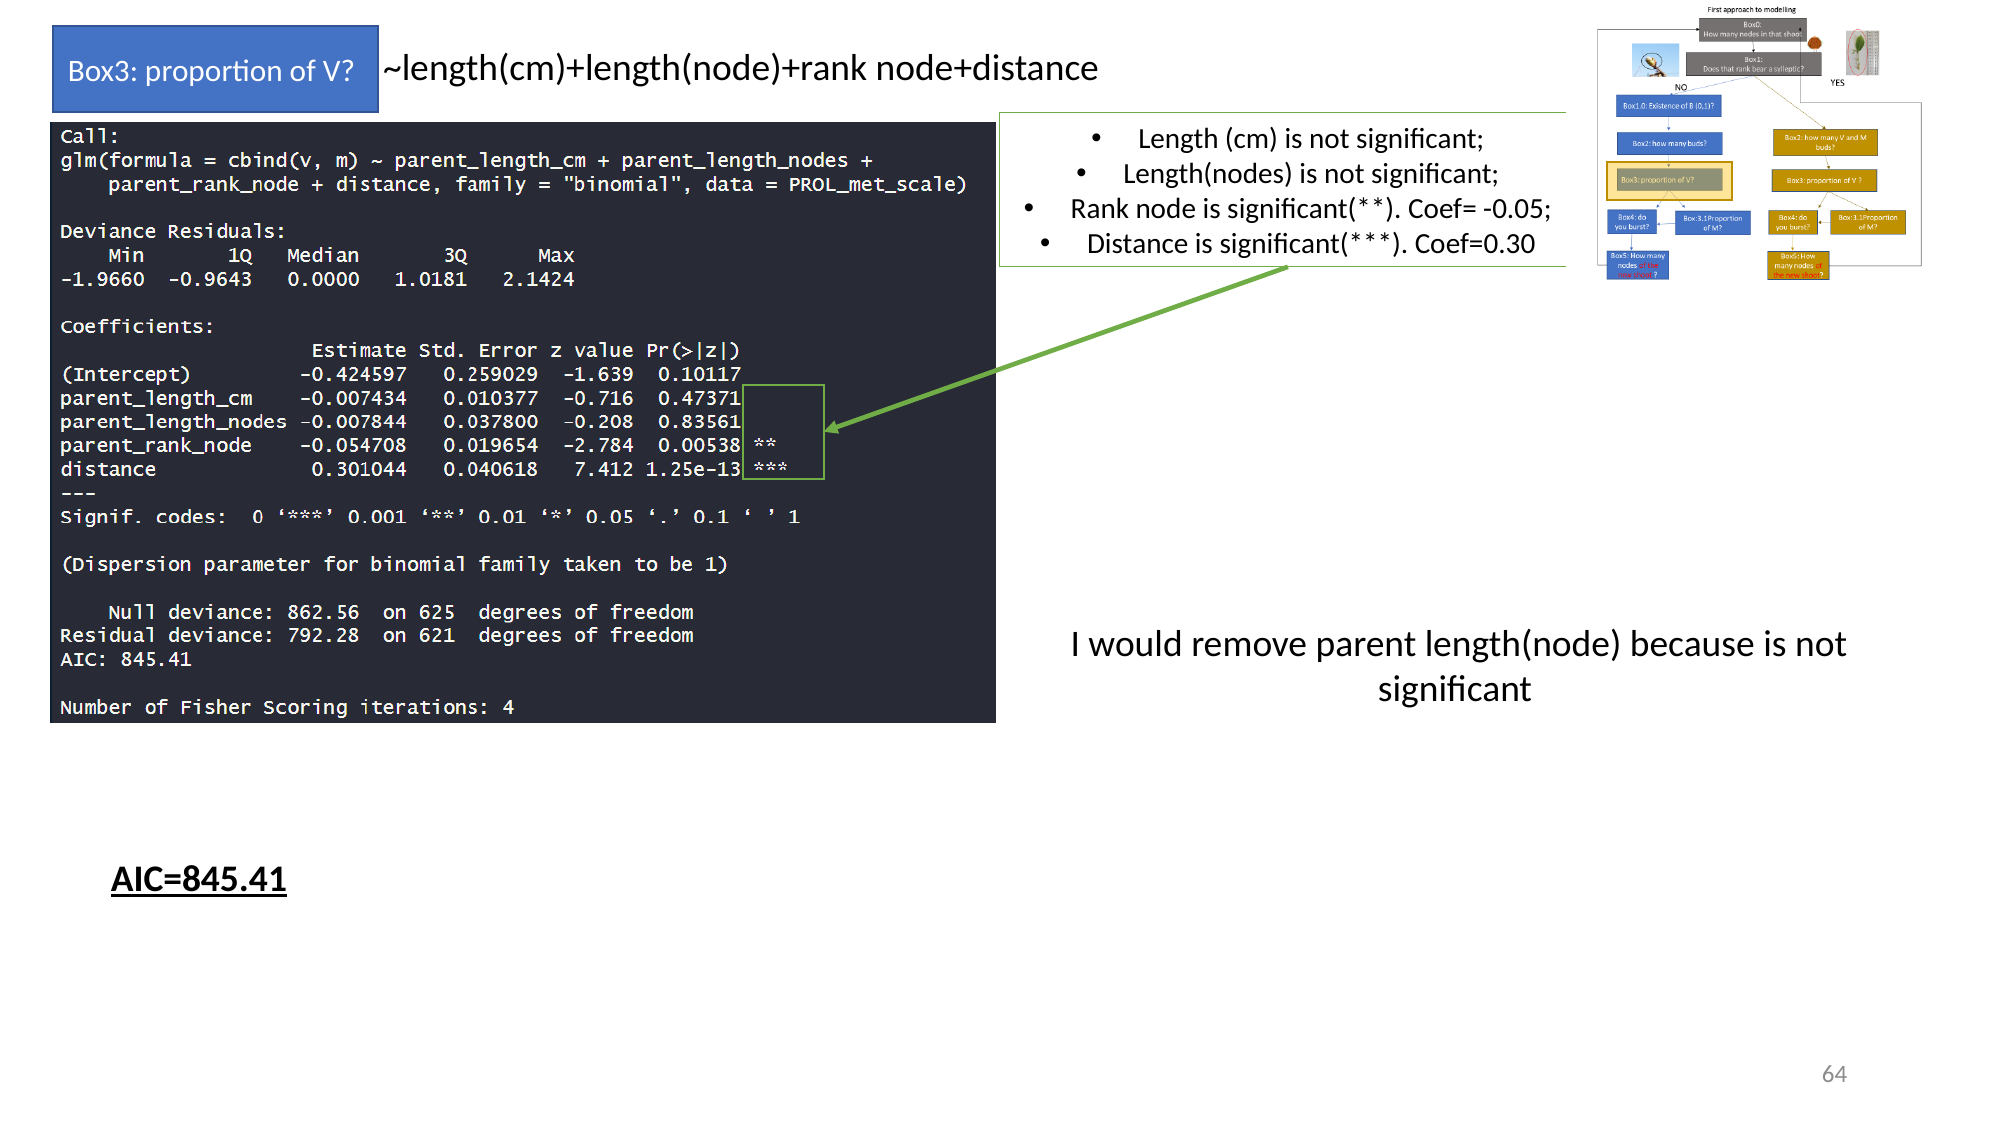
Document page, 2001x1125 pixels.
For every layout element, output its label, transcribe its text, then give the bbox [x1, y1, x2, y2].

text_box I would remove parent length(node) because is not significant [1027, 612, 1891, 717]
text_box Length (cm) is not significant; Length(nodes) is not significant; Rank node is significant(**). Coef= -0.05; Distance is significant(***). Coef=0.30 [999, 112, 1566, 267]
slide_number 64 [1412, 1042, 1863, 1103]
text_box Box3: proportion of V? [52, 25, 379, 113]
text_box AIC=845.41 [96, 847, 316, 907]
picture [50, 122, 996, 723]
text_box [823, 268, 1288, 432]
picture [1566, 0, 1947, 286]
text_box ~length(cm)+length(node)+rank node+distance [368, 35, 1261, 96]
